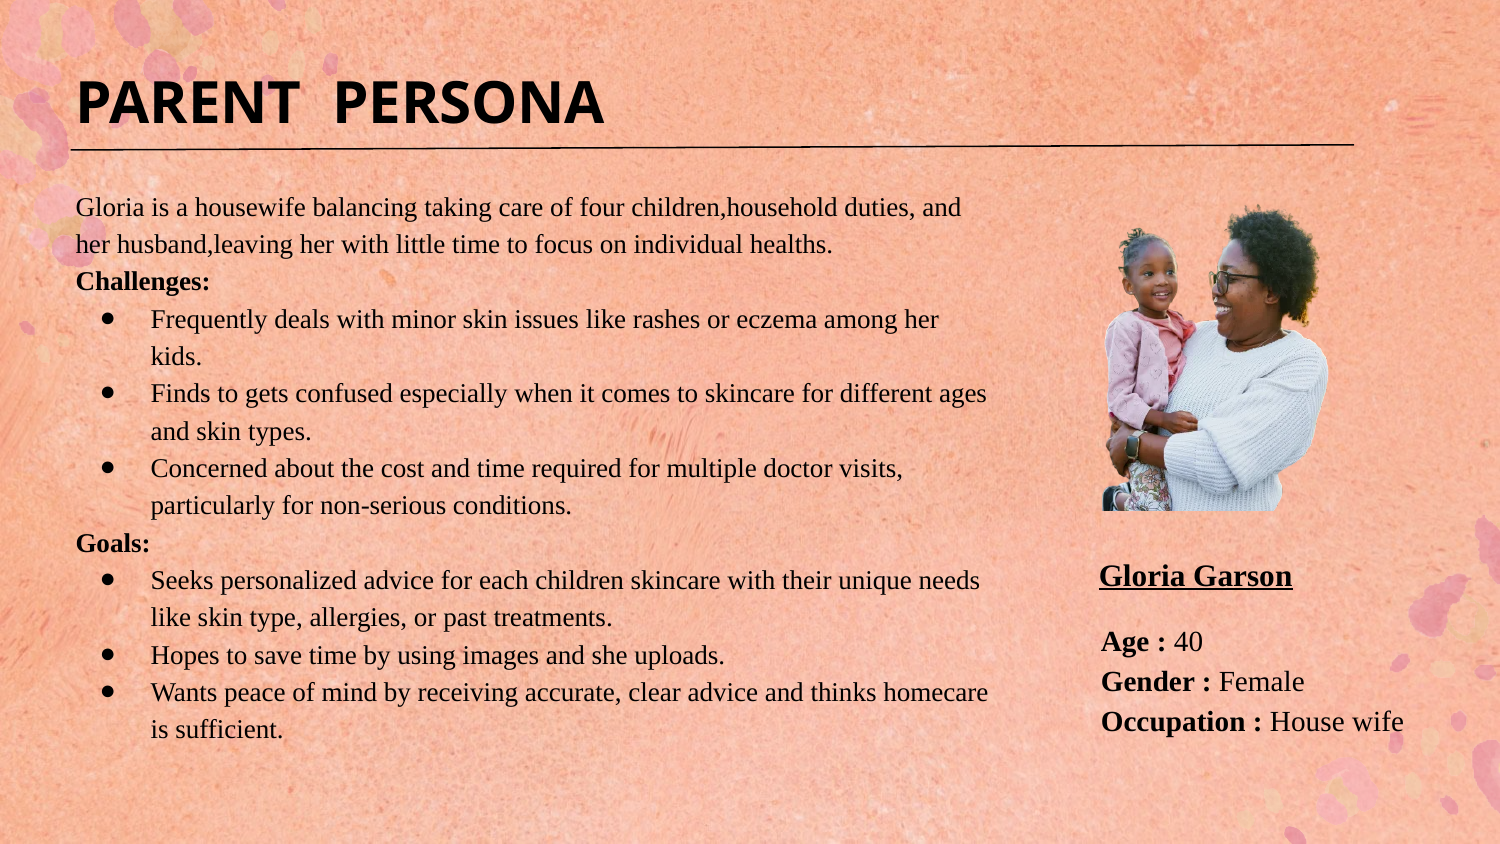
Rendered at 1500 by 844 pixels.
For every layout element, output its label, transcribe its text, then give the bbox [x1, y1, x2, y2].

text_box Age : 40 Gender : Female Occupation : House wife [1085, 602, 1428, 753]
list Gloria is a housewife balancing taking care of four children,household duties, and her husband,leaving her with little time to focus on individual healths. Challenges: Frequently deals with minor skin issues like rashes or eczema among her kids. Finds to gets confused especially when it comes to skincare for different ages and skin types. Concerned about the cost and time required for multiple doctor visits, particularly for non-serious conditions. Goals: Seeks personalized advice for each children skincare with their unique needs like skin type, allergies, or past treatments. Hopes to save time by using images and she uploads. Wants peace of mind by receiving accurate, clear advice and thinks homecare is sufficient. [60, 169, 1005, 759]
text_box Gloria Garson [1049, 534, 1342, 608]
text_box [70, 144, 1355, 151]
picture [939, 175, 1406, 511]
title PARENT PERSONA [60, 43, 1251, 150]
